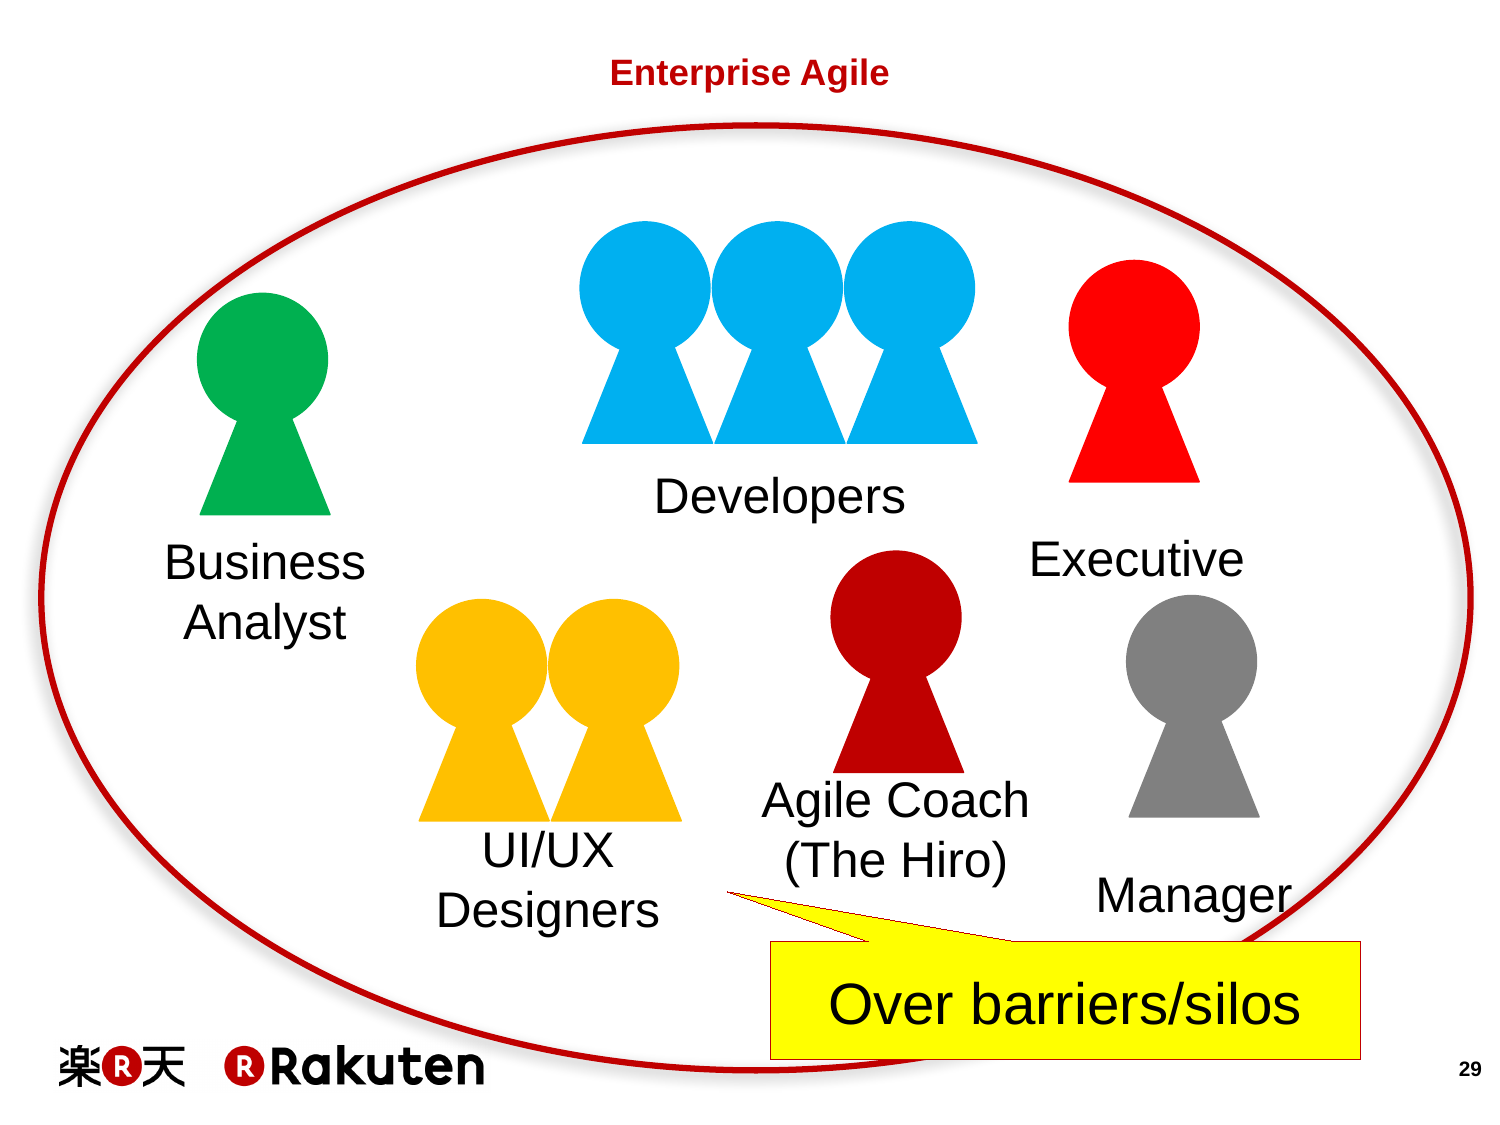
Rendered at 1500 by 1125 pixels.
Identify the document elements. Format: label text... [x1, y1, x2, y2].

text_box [696, 550, 1096, 878]
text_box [1011, 260, 1262, 593]
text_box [389, 599, 707, 928]
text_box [579, 221, 978, 544]
text_box Over barriers/silos [727, 891, 1361, 1060]
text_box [139, 293, 391, 640]
text_box [41, 365, 1063, 1071]
text_box [1266, 266, 1471, 885]
text_box [212, 125, 1253, 598]
title Enterprise Agile [59, 41, 1441, 101]
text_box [1069, 595, 1320, 943]
picture [53, 1039, 491, 1093]
